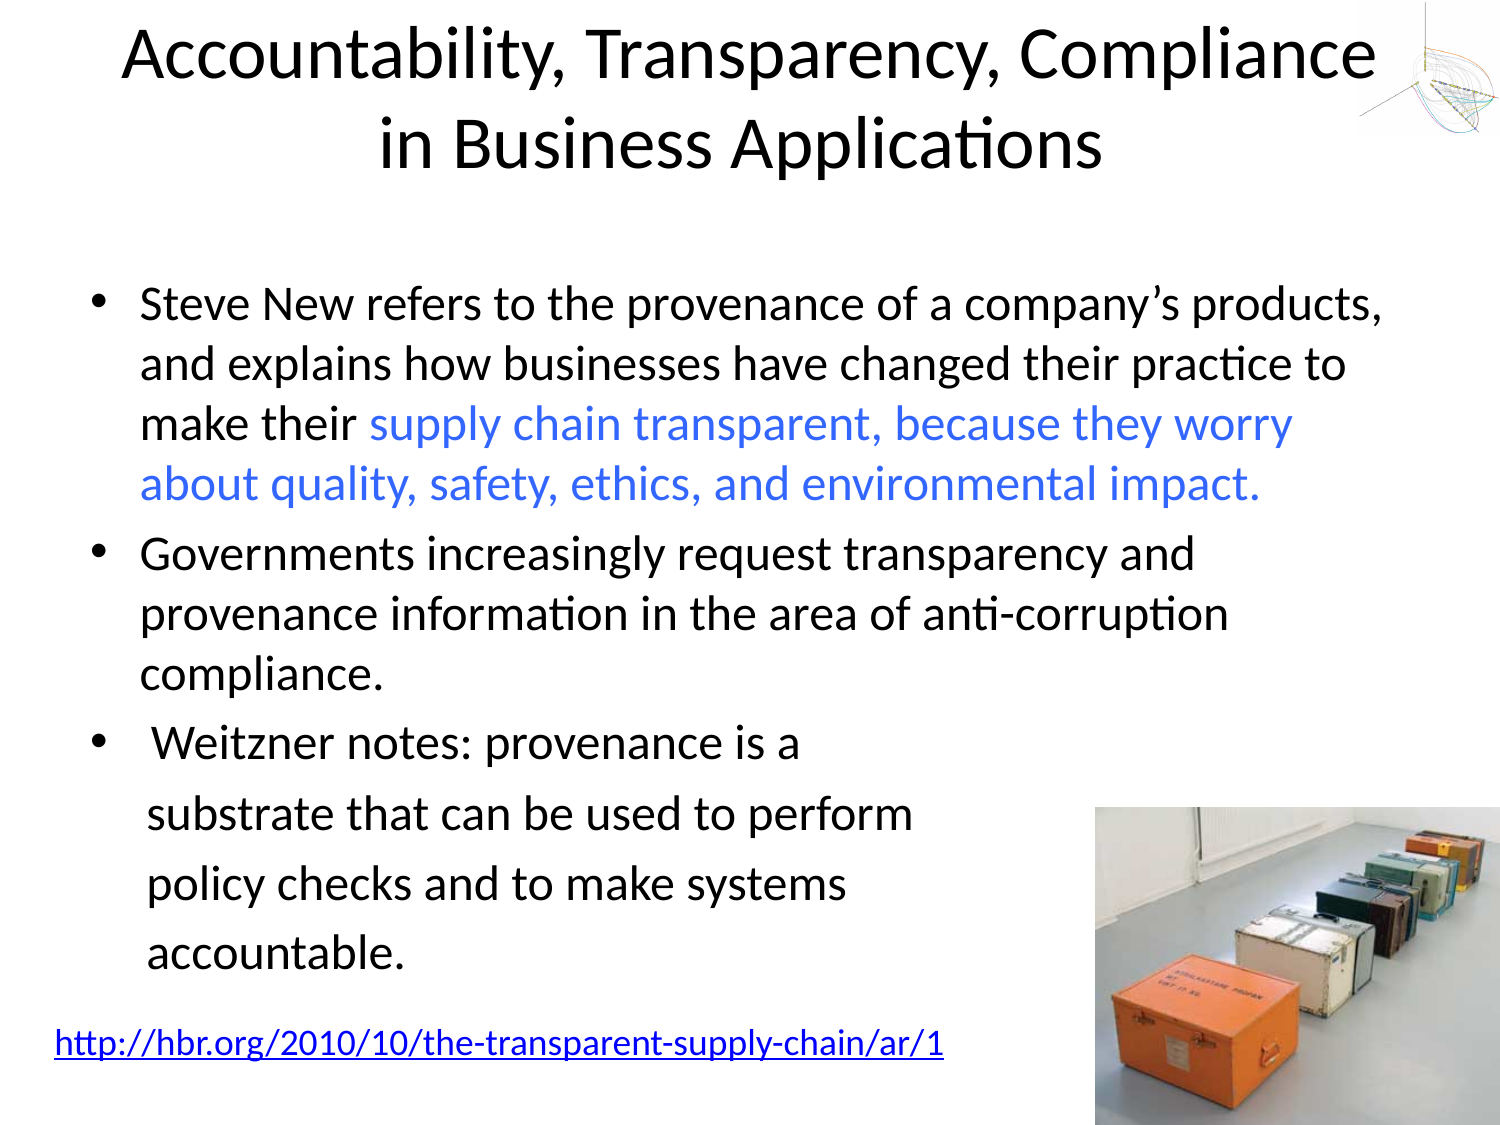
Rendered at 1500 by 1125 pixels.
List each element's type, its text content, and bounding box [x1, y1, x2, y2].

picture [1356, 0, 1500, 135]
picture [1095, 806, 1500, 1125]
title Accountability, Transparency, Compliance in Business Applications [75, 45, 1425, 233]
list Steve New refers to the provenance of a company’s products, and explains how businesses have changed their practice to make their supply chain transparent, because they worry about quality, safety, ethics, and environmental impact. Governments increasingly request transparency and provenance information in the area of anti-corruption compliance. Weitzner notes: provenance is a substrate that can be used to perform policy checks and to make systems accountable. [75, 262, 1425, 1005]
text_box http://hbr.org/2010/10/the-transparent-supply-chain/ar/1 [39, 1010, 1000, 1116]
